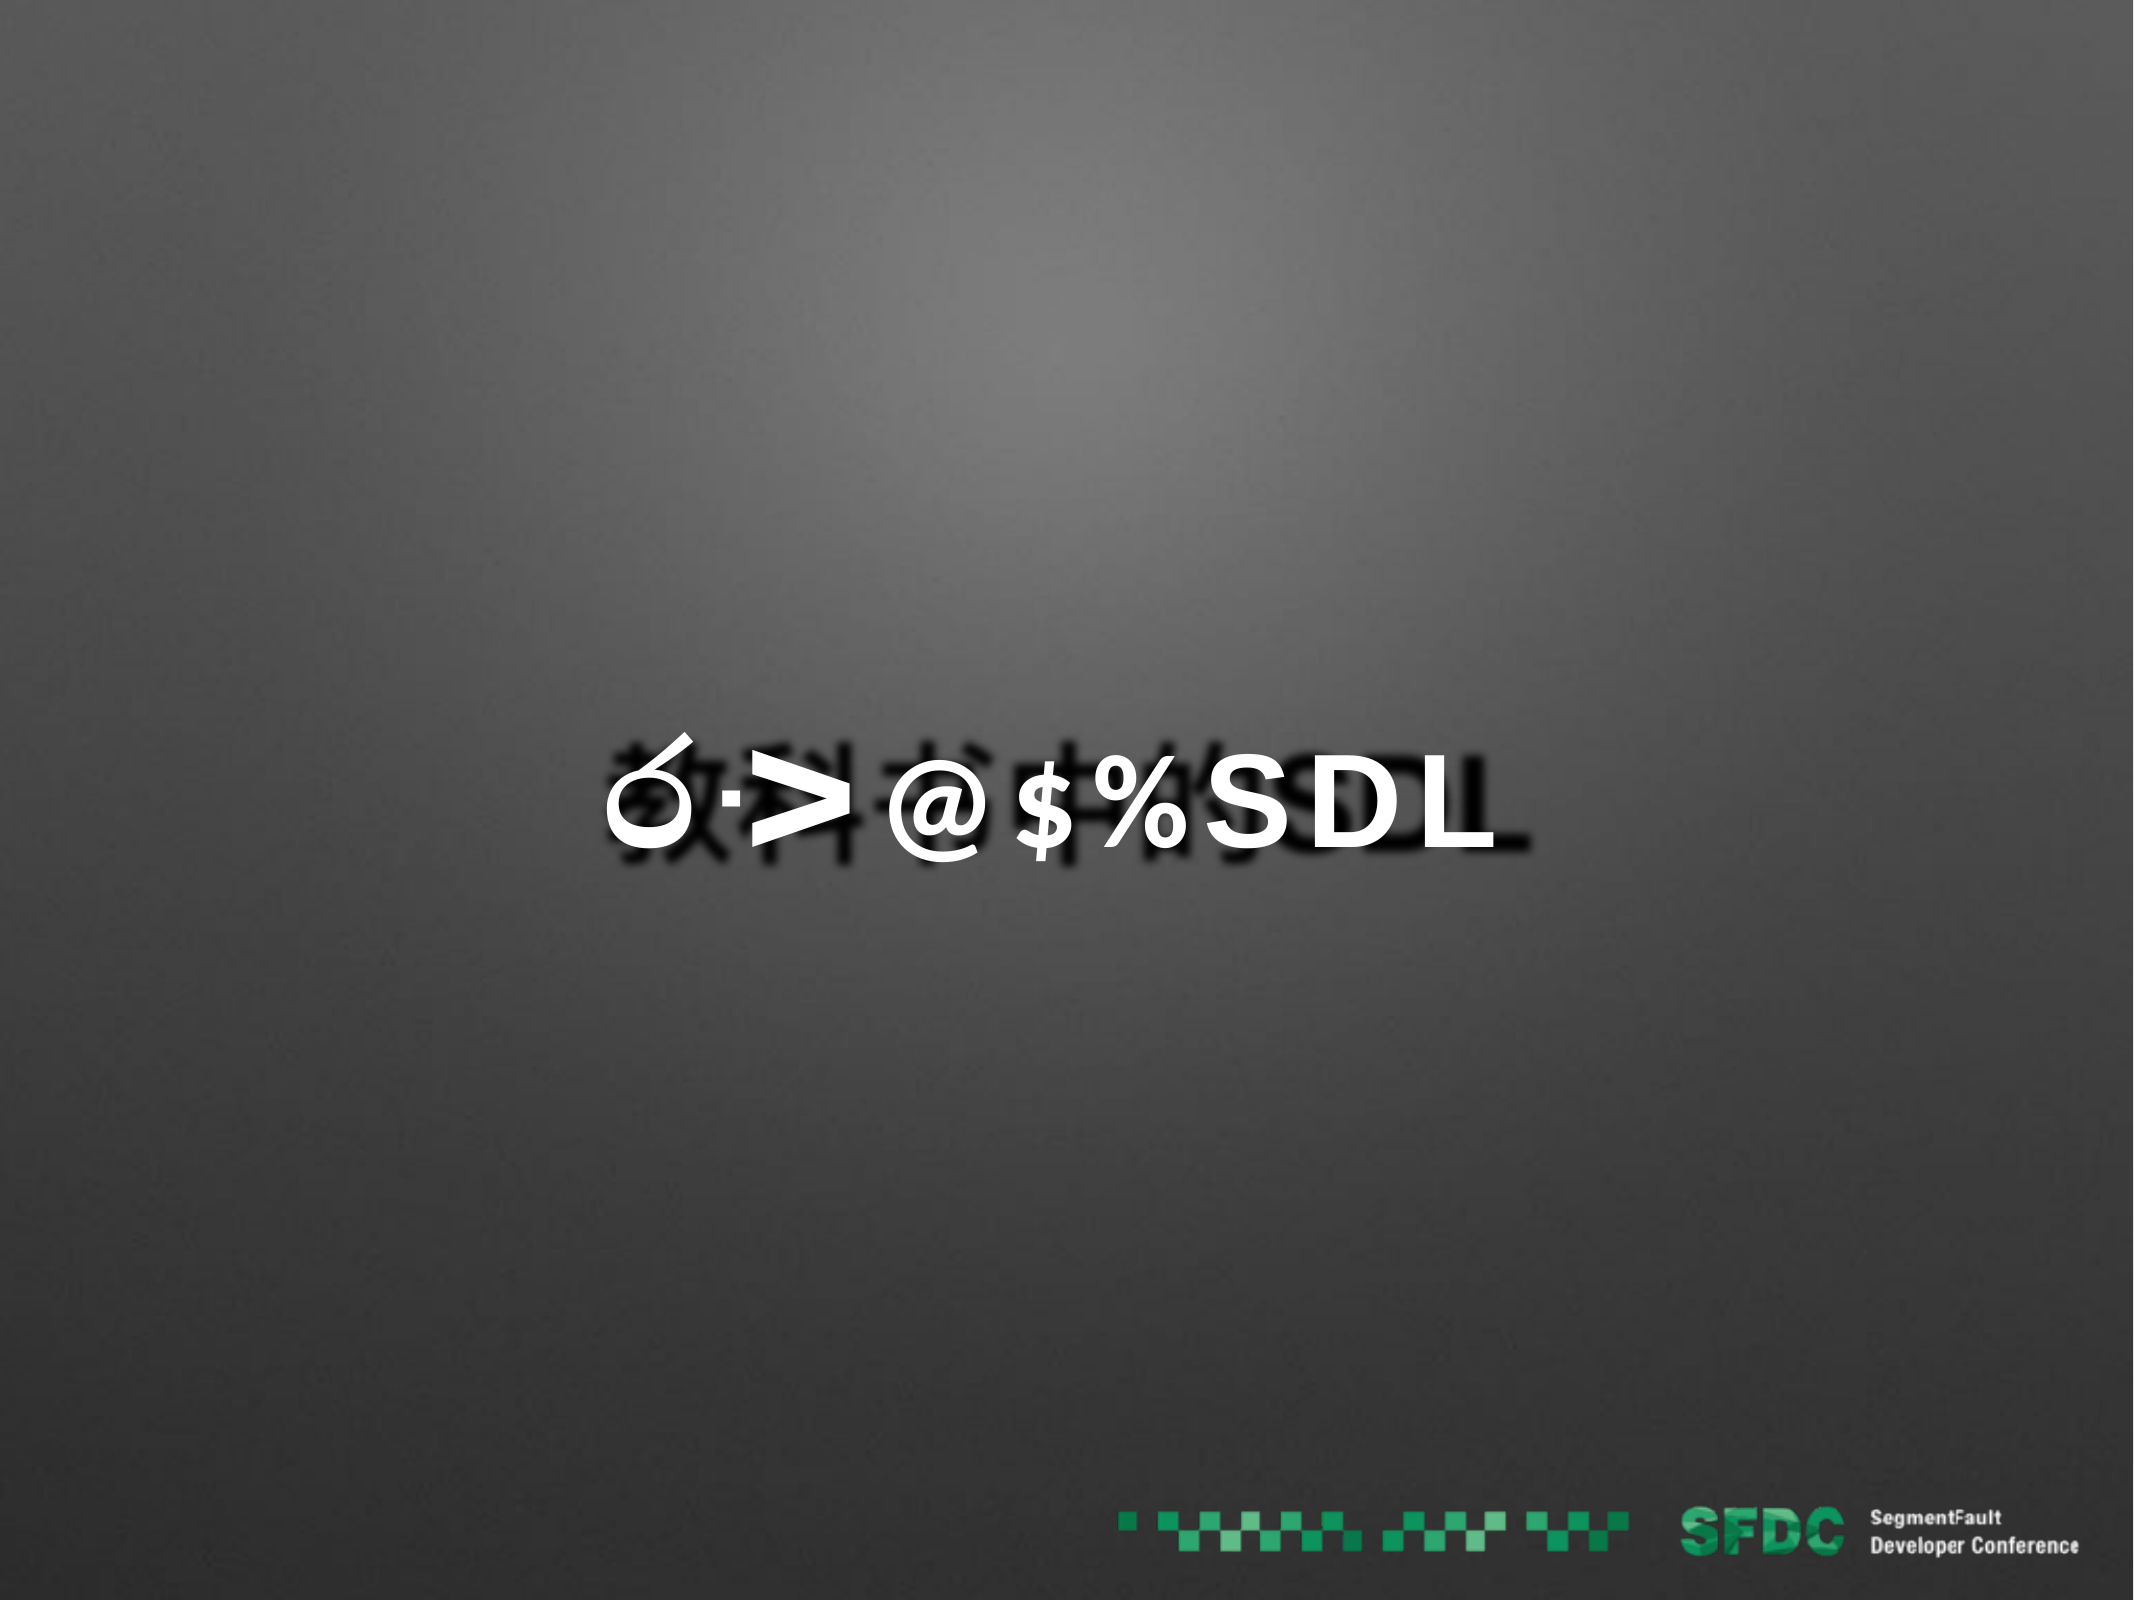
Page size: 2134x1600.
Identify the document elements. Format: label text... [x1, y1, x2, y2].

picture [0, 0, 2134, 1600]
text_box [1536, 745, 1540, 865]
title රᑀ@$%SDL [600, 714, 1536, 982]
